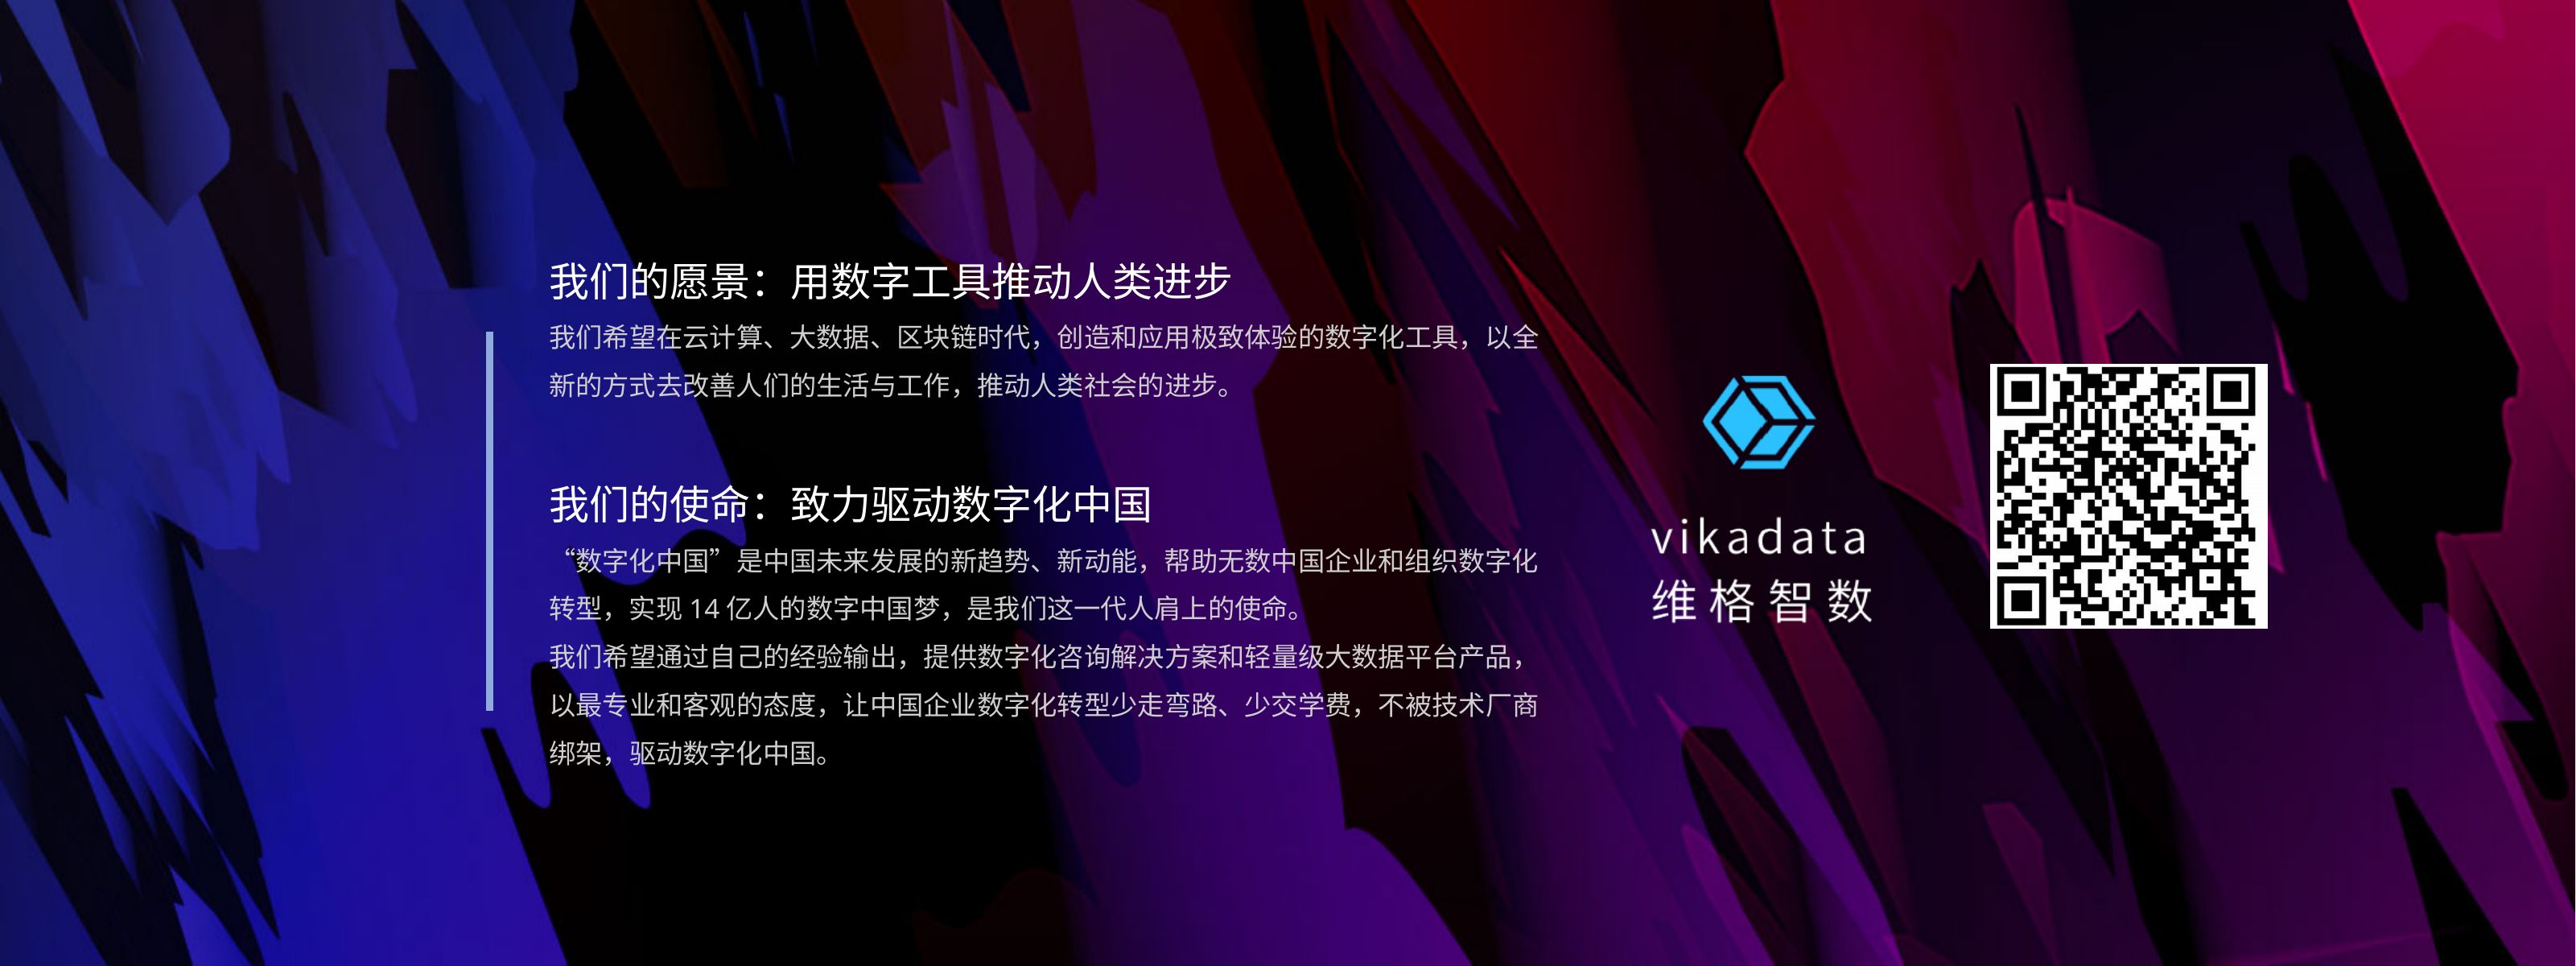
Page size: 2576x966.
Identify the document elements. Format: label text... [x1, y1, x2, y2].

text_box [486, 332, 493, 711]
picture [0, 0, 2576, 966]
text_box 我们的愿景：用数字工具推动人类进步 我们希望在云计算、大数据、区块链时代，创造和应用极致体验的数字化工具，以全新的方式去改善人们的生活与工作，推动人类社会的进步。 我们的使命：致力驱动数字化中国 “数字化中国”是中国未来发展的新趋势、新动能，帮助无数中国企业和组织数字化转型，实现14亿人的数字中国梦，是我们这一代人肩上的使命。 我们希望通过自己的经验输出，提供数字化咨询解决方案和轻量级大数据平台产品，以最专业和客观的态度，让中国企业数字化转型少走弯路、少交学费，不被技术厂商绑架，驱动数字化中国。 [537, 226, 1577, 775]
